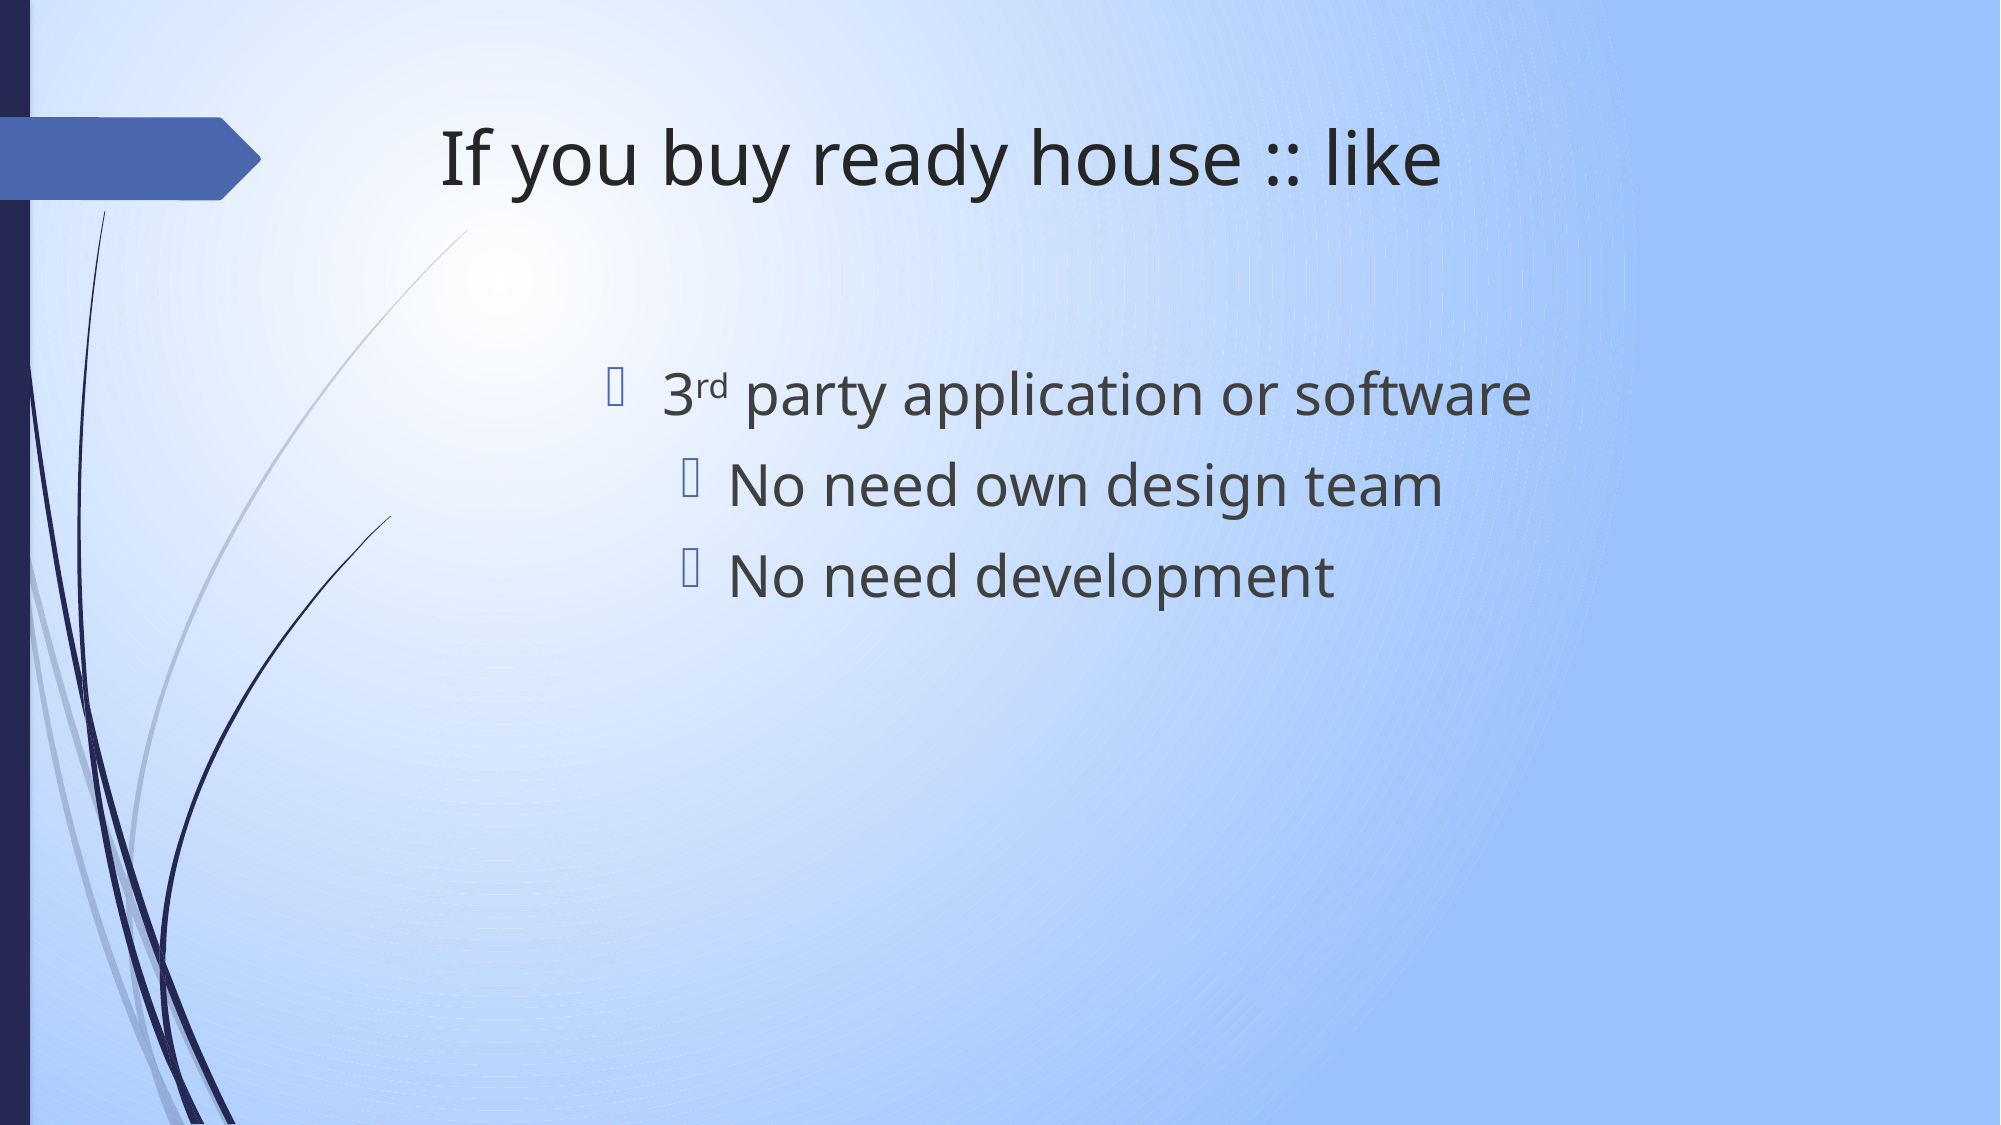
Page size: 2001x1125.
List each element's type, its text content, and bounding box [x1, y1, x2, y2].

list 3rd party application or software No need own design team No need development [590, 350, 1888, 970]
title If you buy ready house :: like [425, 102, 1888, 313]
